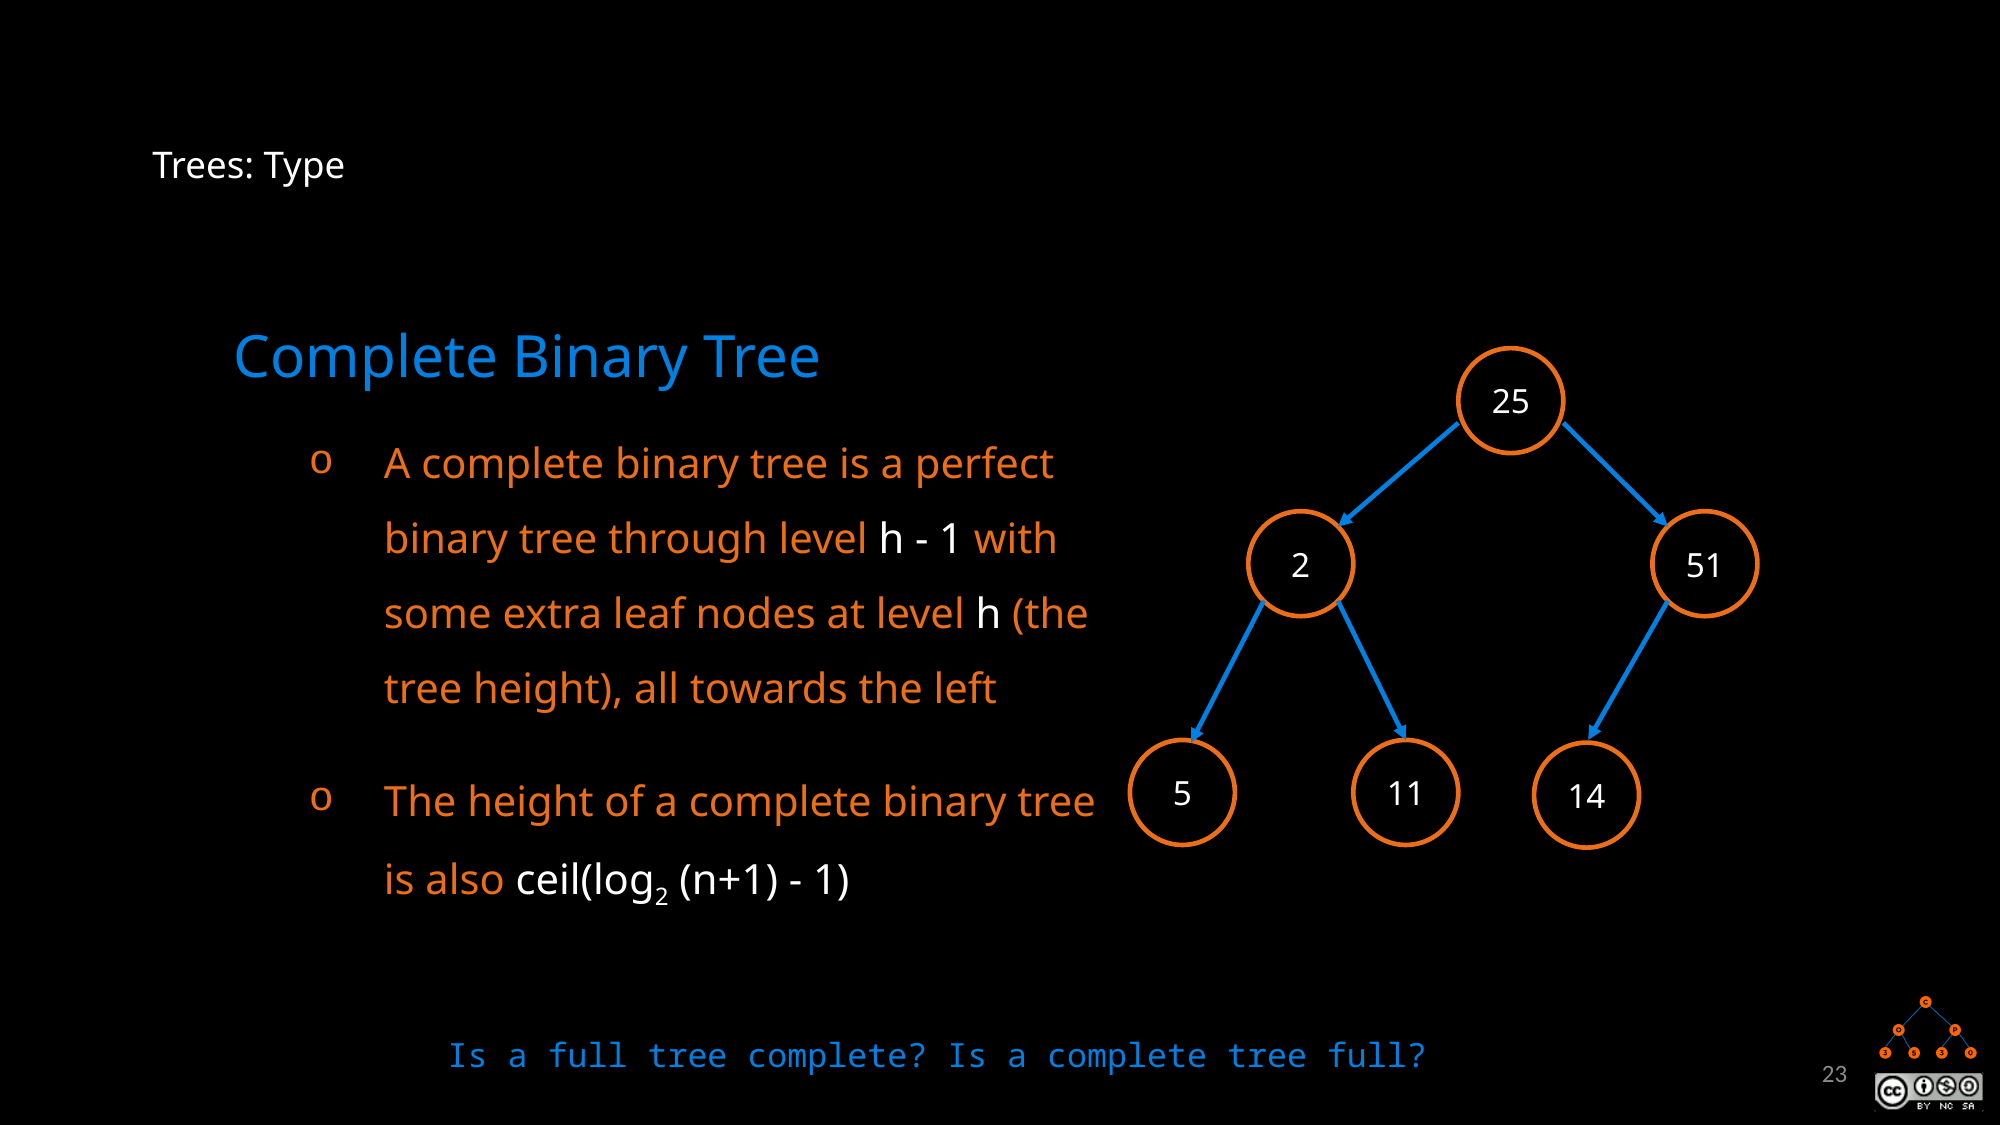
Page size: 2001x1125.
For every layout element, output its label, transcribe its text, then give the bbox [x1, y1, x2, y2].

title Trees: Type [137, 59, 1863, 278]
text_box Is a full tree complete? Is a complete tree full? [432, 1027, 1443, 1082]
slide_number 23 [1412, 1042, 1859, 1103]
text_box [1129, 348, 1758, 848]
text_box Complete Binary Tree A complete binary tree is a perfect binary tree through level h - 1 with some extra leaf nodes at level h (the tree height), all towards the left The height of a complete binary tree is also ceil(log2 (n+1) - 1) [219, 277, 1119, 1098]
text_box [1859, 988, 1998, 1112]
